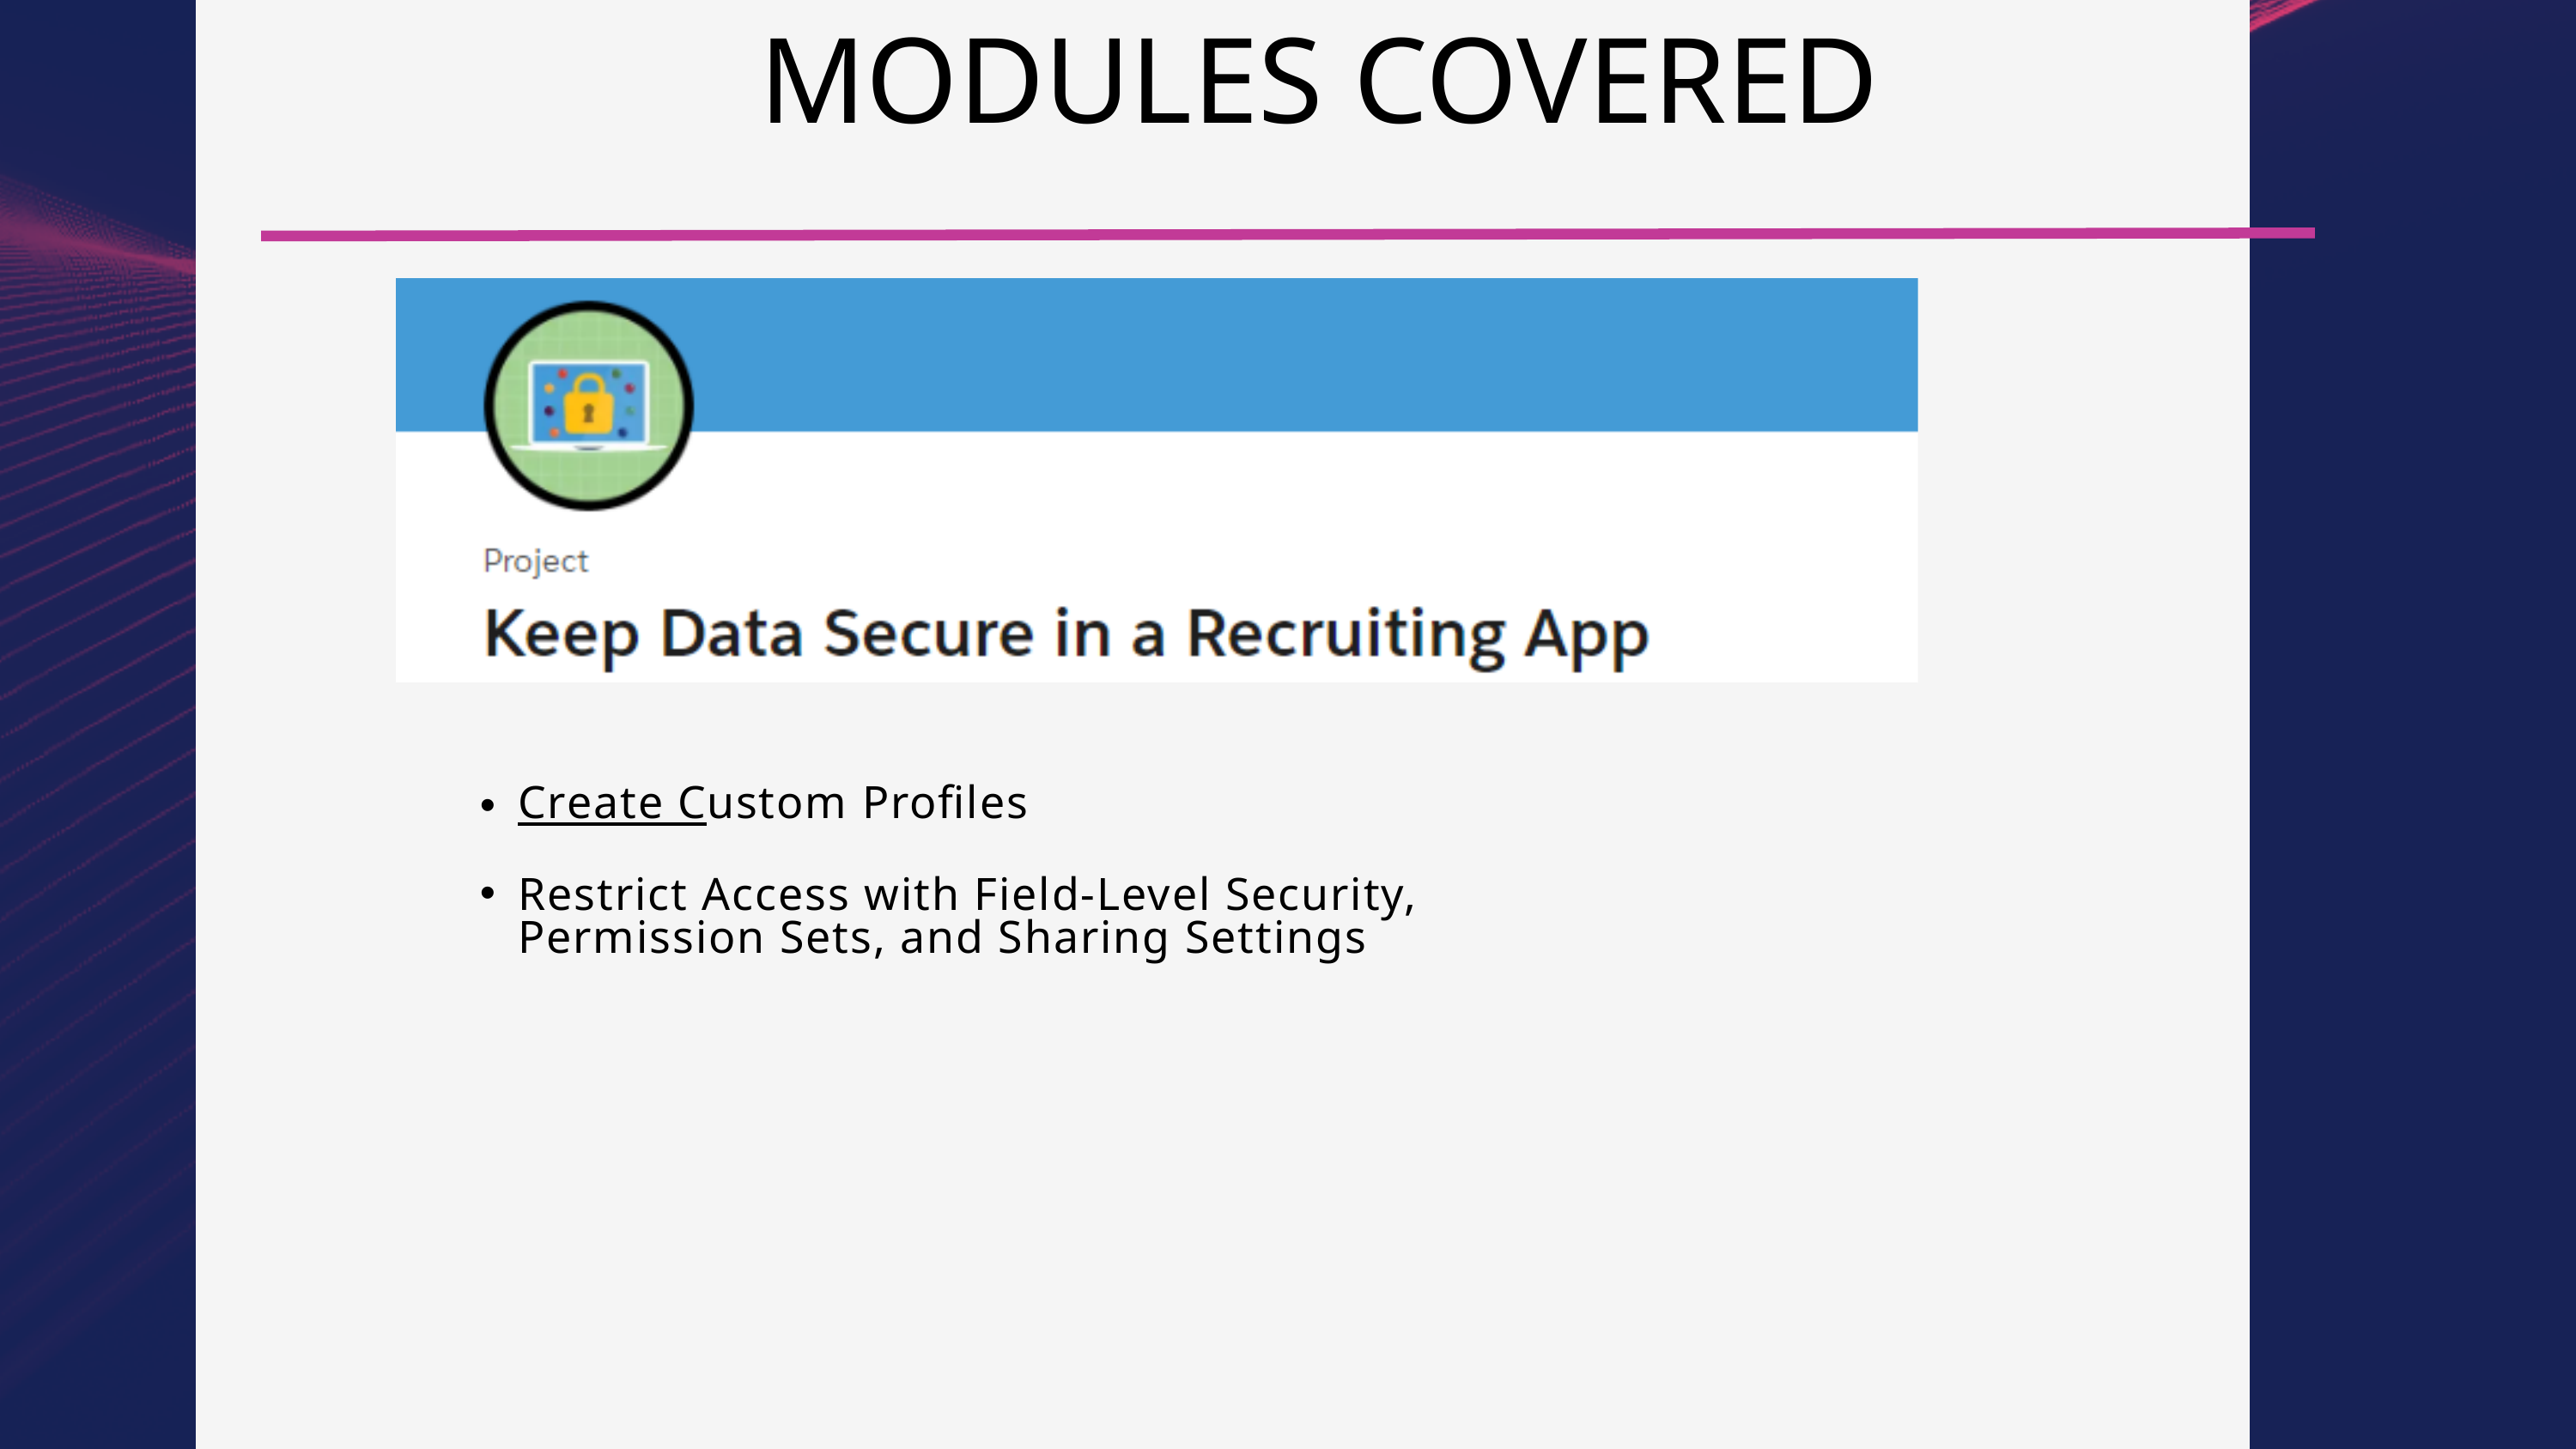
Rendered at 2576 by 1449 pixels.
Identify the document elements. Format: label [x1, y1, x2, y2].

text_box [195, 0, 2250, 1449]
text_box [2251, 0, 2576, 1449]
text_box [0, 0, 191, 1449]
